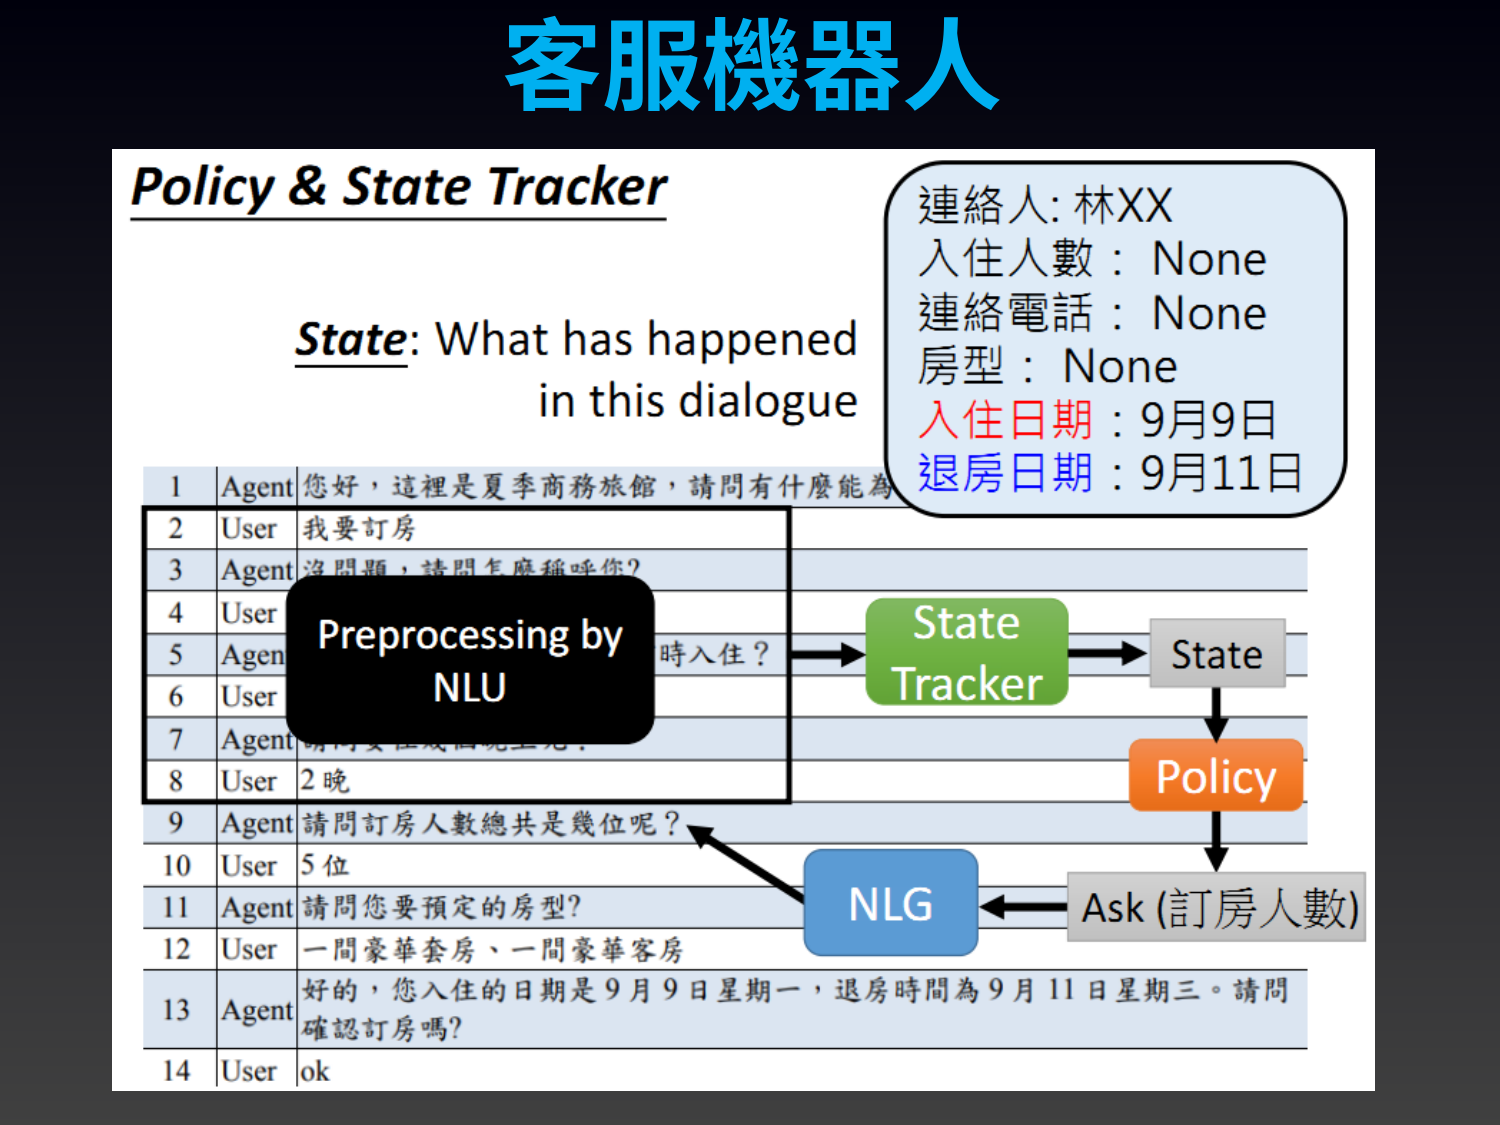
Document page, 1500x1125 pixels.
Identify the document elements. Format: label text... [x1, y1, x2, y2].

text_box 客服機器人 [487, 0, 1325, 138]
picture [112, 149, 1376, 1091]
